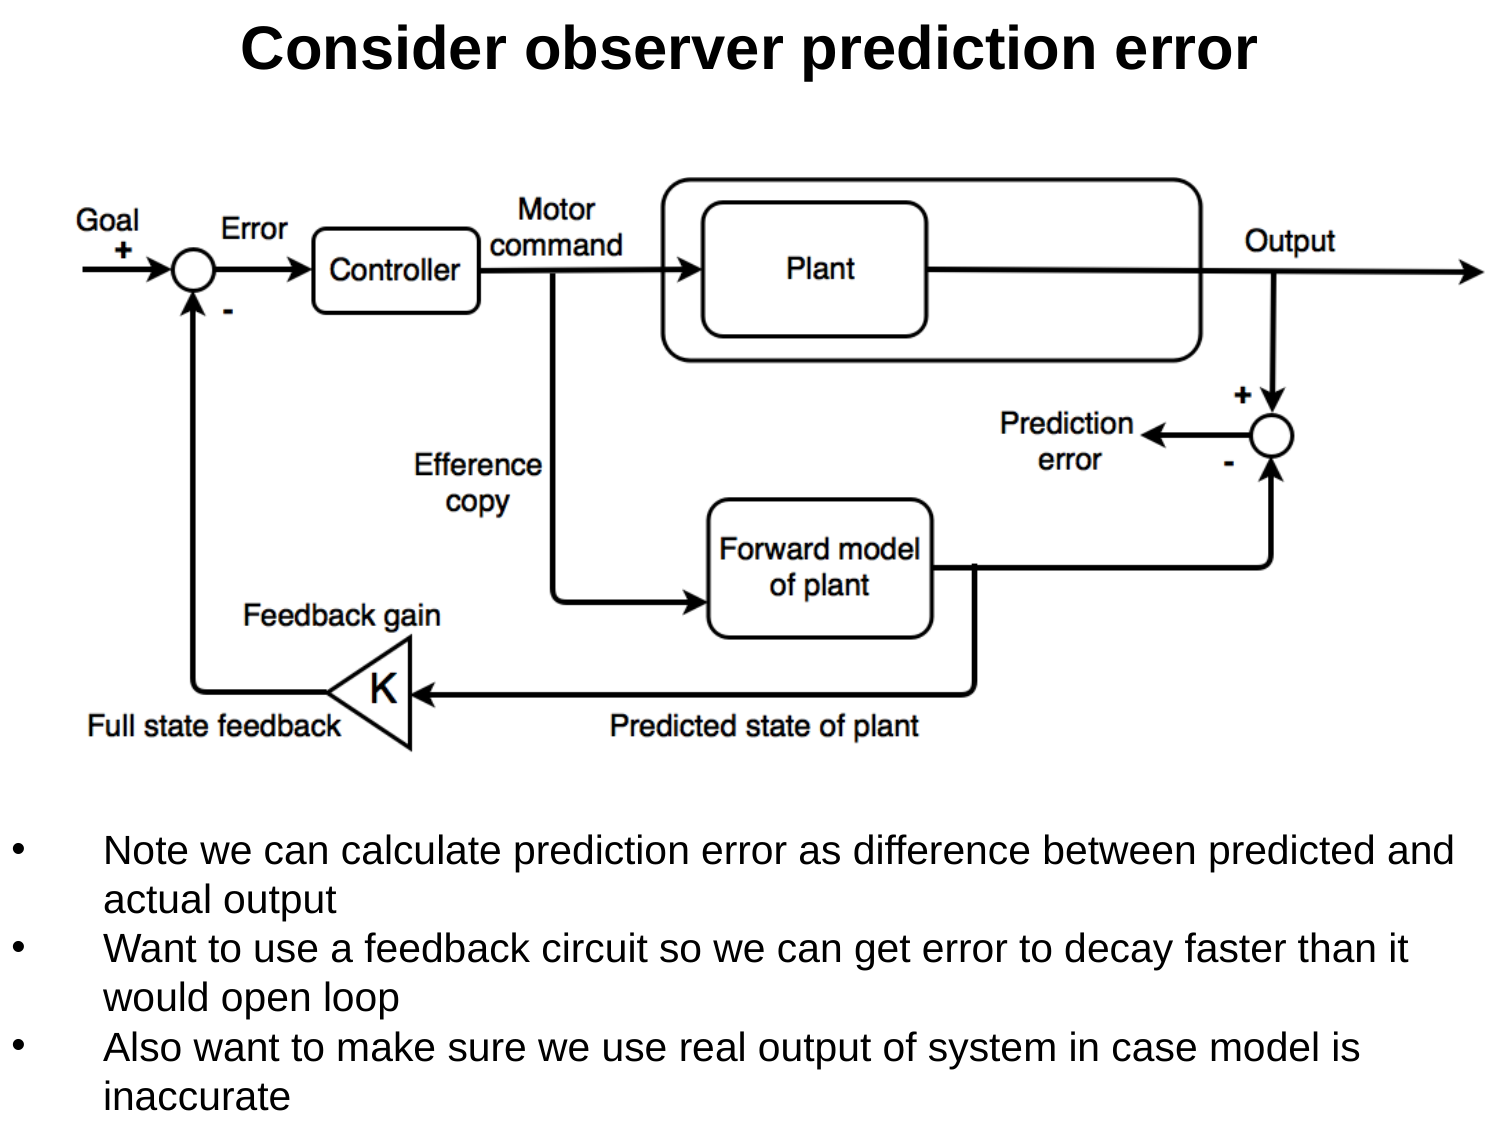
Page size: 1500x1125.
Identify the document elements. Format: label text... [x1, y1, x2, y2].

picture [0, 177, 1500, 771]
text_box Note we can calculate prediction error as difference between predicted and actual output Want to use a feedback circuit so we can get error to decay faster than it would open loop Also want to make sure we use real output of system in case model is inaccurate [0, 817, 1500, 1125]
text_box Consider observer prediction error [0, 0, 1500, 90]
